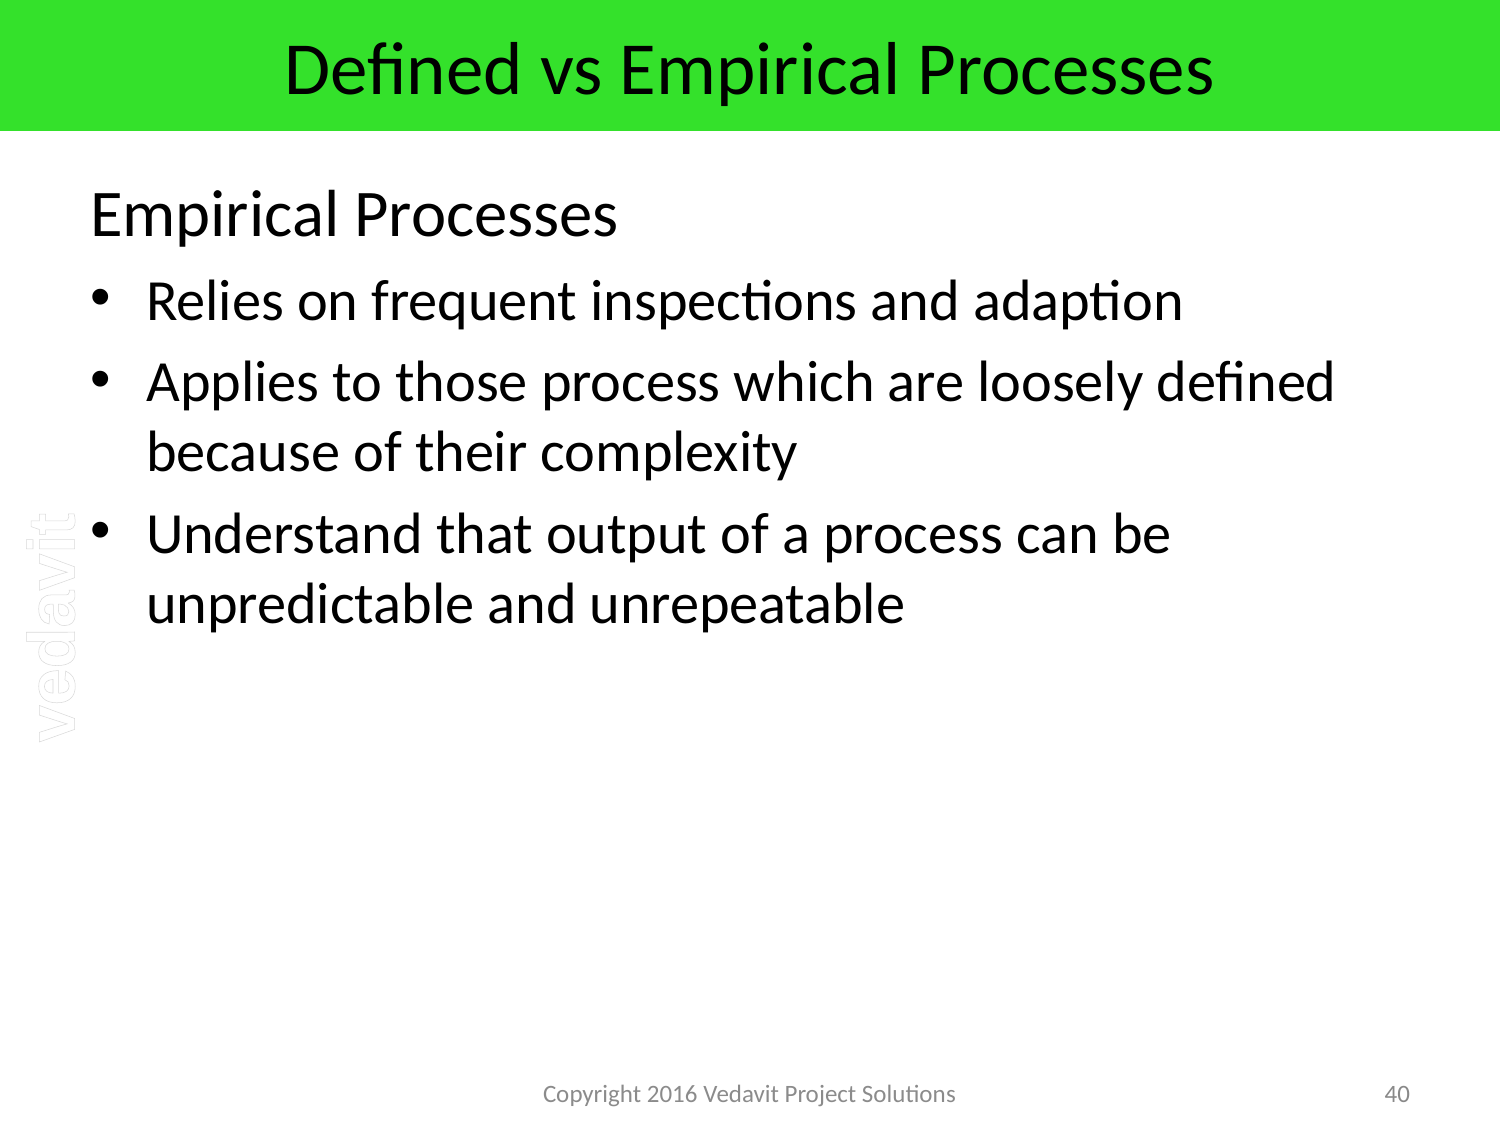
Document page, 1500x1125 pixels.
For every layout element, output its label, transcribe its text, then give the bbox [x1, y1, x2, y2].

list Empirical Processes Relies on frequent inspections and adaption Applies to those process which are loosely defined because of their complexity Understand that output of a process can be unpredictable and unrepeatable [75, 162, 1425, 1000]
title Defined vs Empirical Processes [0, 0, 1500, 131]
footer Copyright 2016 Vedavit Project Solutions [512, 1062, 988, 1123]
slide_number 40 [1074, 1062, 1425, 1123]
